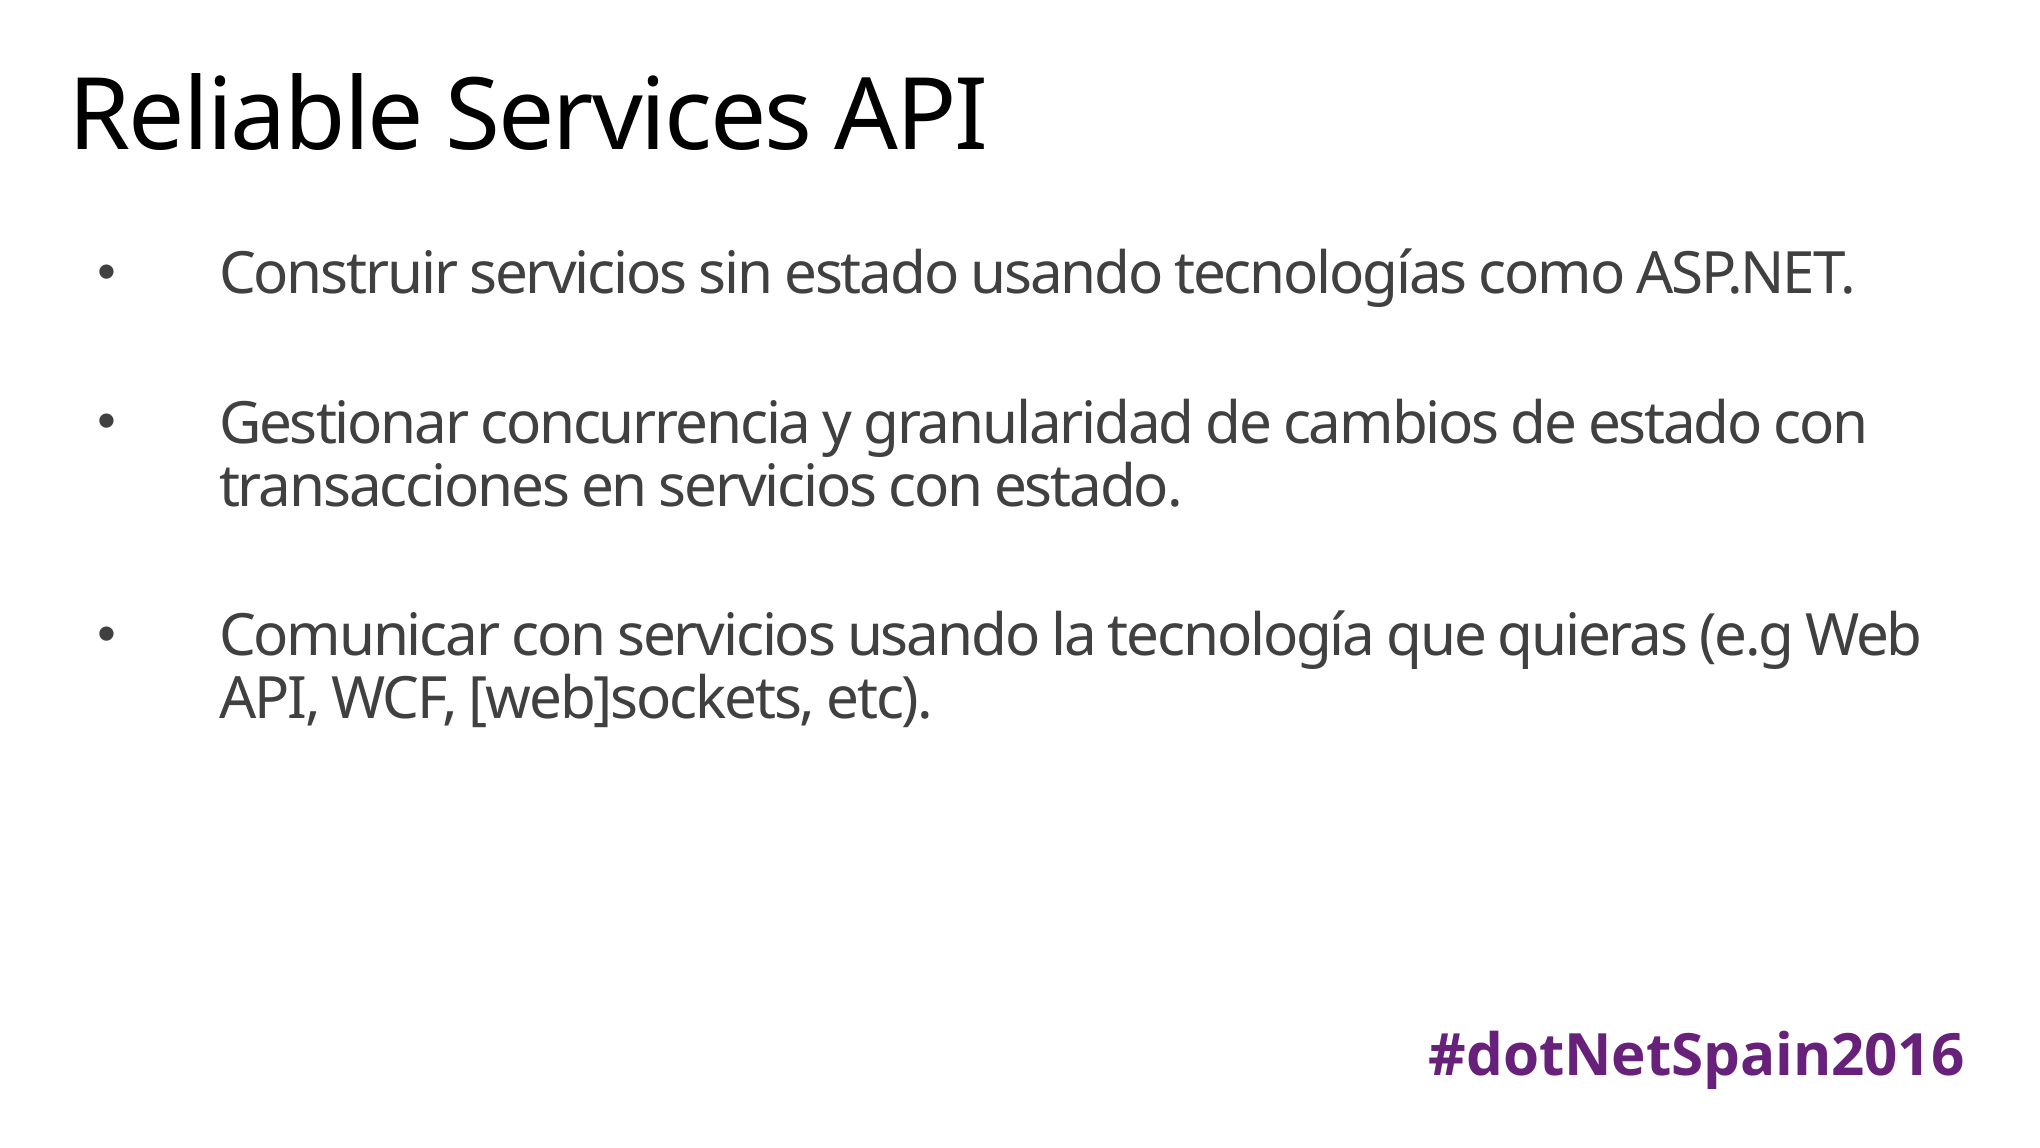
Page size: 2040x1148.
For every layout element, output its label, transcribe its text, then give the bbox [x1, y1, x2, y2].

title Reliable Services API [45, 48, 1996, 199]
text_box Construir servicios sin estado usando tecnologías como ASP.NET. Gestionar concurrencia y granularidad de cambios de estado con transacciones en servicios con estado. Comunicar con servicios usando la tecnología que quieras (e.g Web API, WCF, [web]sockets, etc). [82, 236, 1970, 1061]
